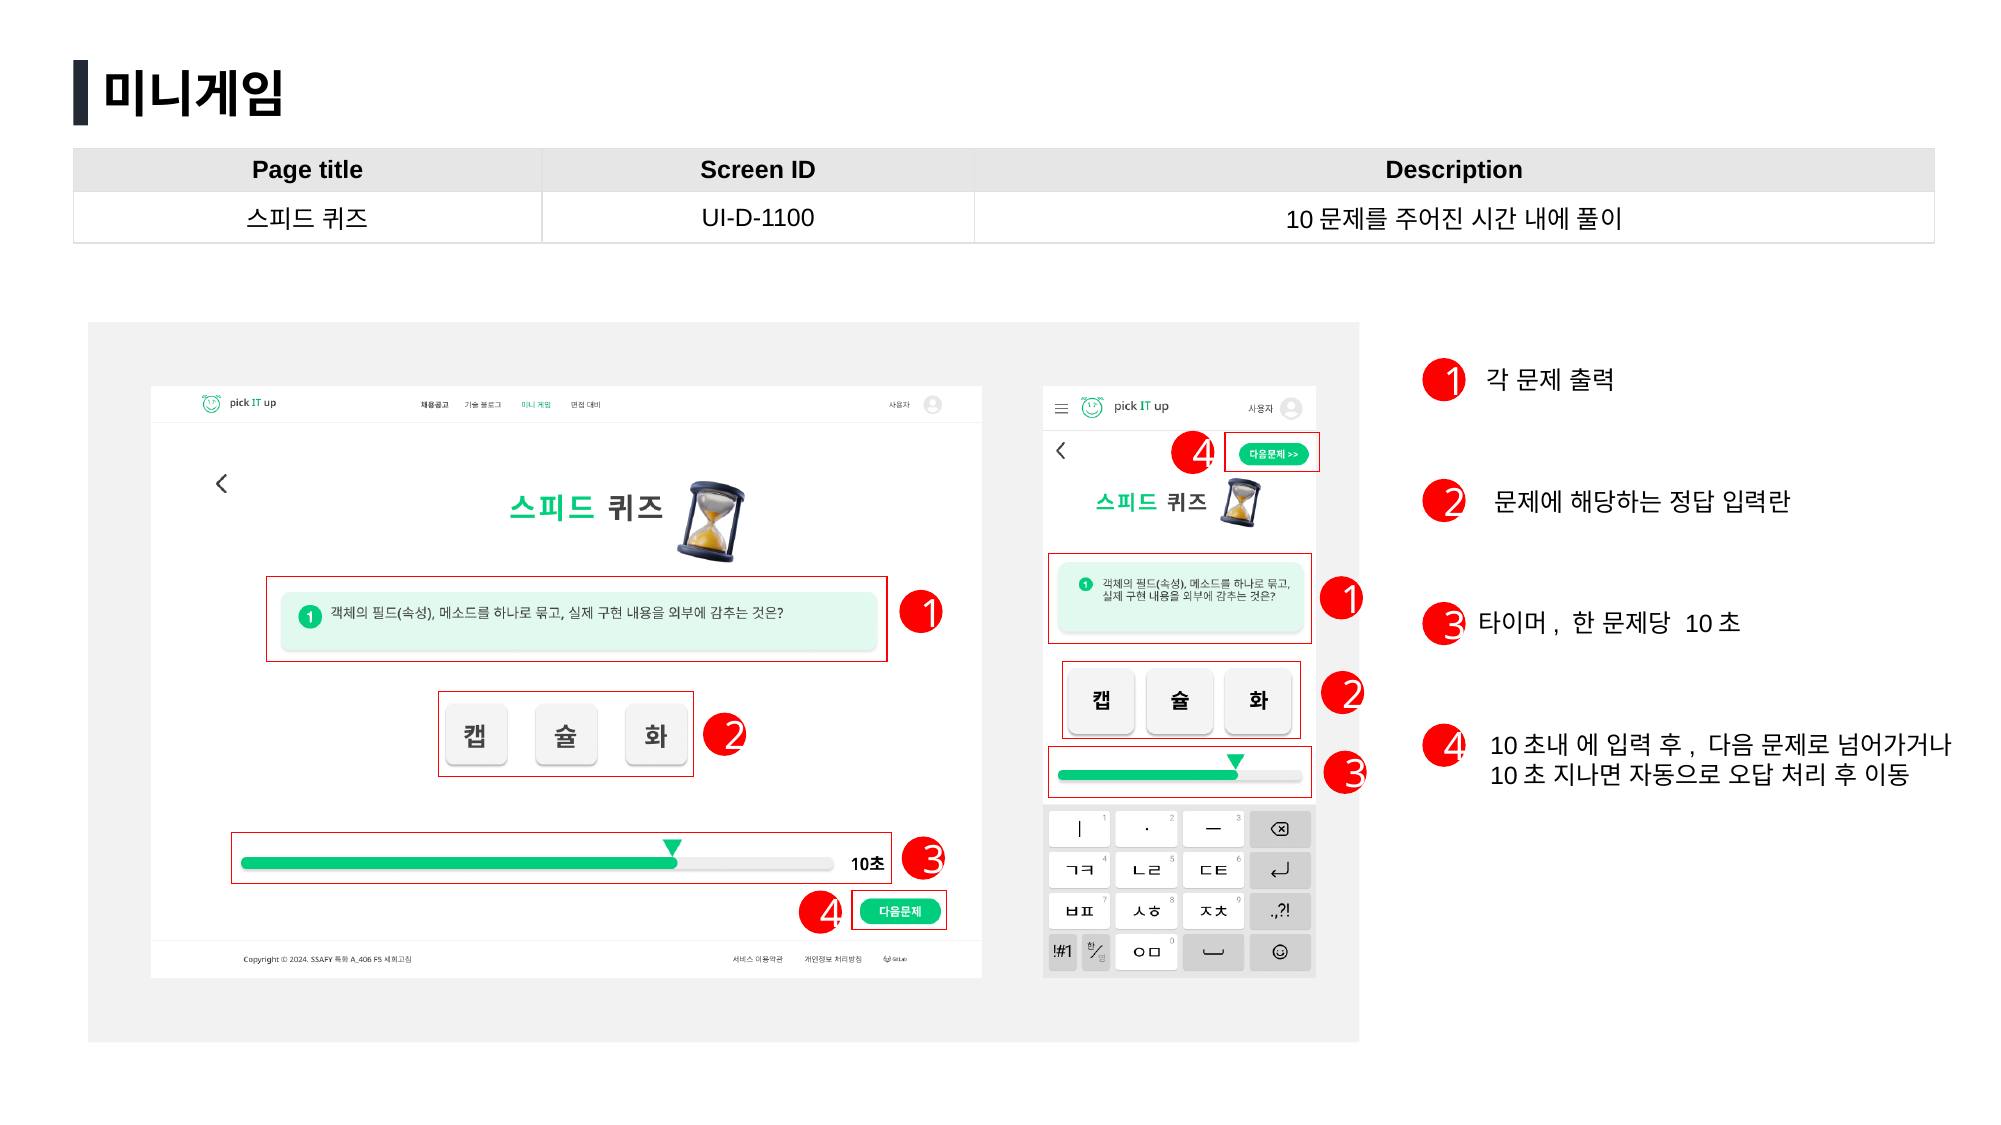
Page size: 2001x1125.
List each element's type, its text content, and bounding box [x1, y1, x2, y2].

picture [1043, 386, 1316, 978]
table_cell 10문제를 주어진 시간 내에 풀이 [975, 192, 1934, 242]
text_box 미니게임 [88, 54, 532, 130]
text_box 문제에 해당하는 정답 입력란 [1479, 478, 1807, 524]
table_cell 스피드 퀴즈 [74, 192, 541, 242]
text_box [1316, 431, 1321, 473]
text_box 4 [1421, 722, 1467, 768]
text_box 2 [1319, 669, 1366, 716]
text_box 10초내 에 입력 후, 다음 문제로 넘어가거나 10초 지나면 자동으로 오답 처리 후 이동 [1475, 722, 1968, 797]
table_header Screen ID [543, 149, 974, 191]
table_header Page title [74, 149, 541, 191]
text_box 1 [1421, 357, 1467, 403]
text_box 2 [1421, 477, 1467, 524]
text_box [72, 59, 88, 127]
text_box 1 [1318, 575, 1365, 621]
text_box 타이머, 한 문제당 10초 [1463, 599, 1764, 645]
table_header Description [975, 149, 1934, 191]
text_box [87, 321, 1360, 1043]
text_box 3 [1322, 749, 1368, 795]
picture [150, 386, 982, 978]
text_box 각 문제 출력 [1471, 356, 1631, 402]
table_cell UI-D-1100 [543, 192, 974, 242]
text_box 3 [1421, 600, 1463, 647]
